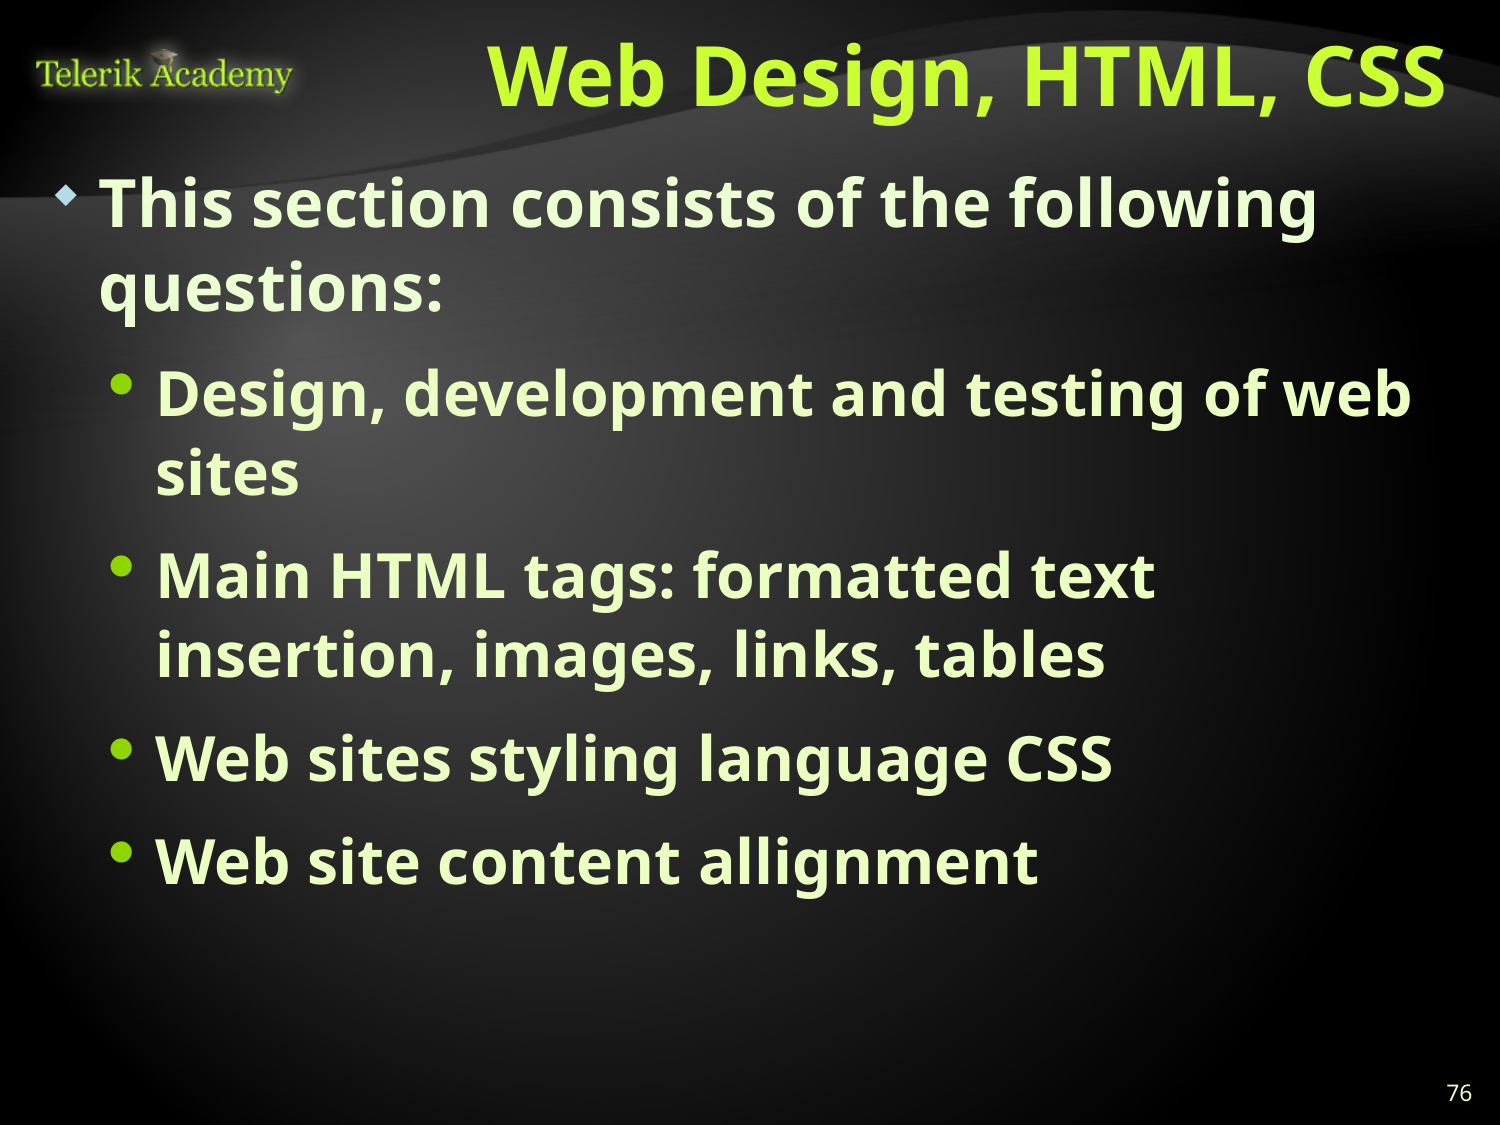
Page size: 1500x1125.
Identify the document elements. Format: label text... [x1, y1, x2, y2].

title Web Design, HTML, CSS [300, 12, 1463, 149]
slide_number 76 [1412, 1074, 1488, 1113]
list This section consists of the following questions: Design, development and testing of web sites Main HTML tags: formatted text insertion, images, links, tables Web sites styling language CSS Web site content allignment [37, 149, 1463, 1100]
picture [0, 0, 1500, 1125]
